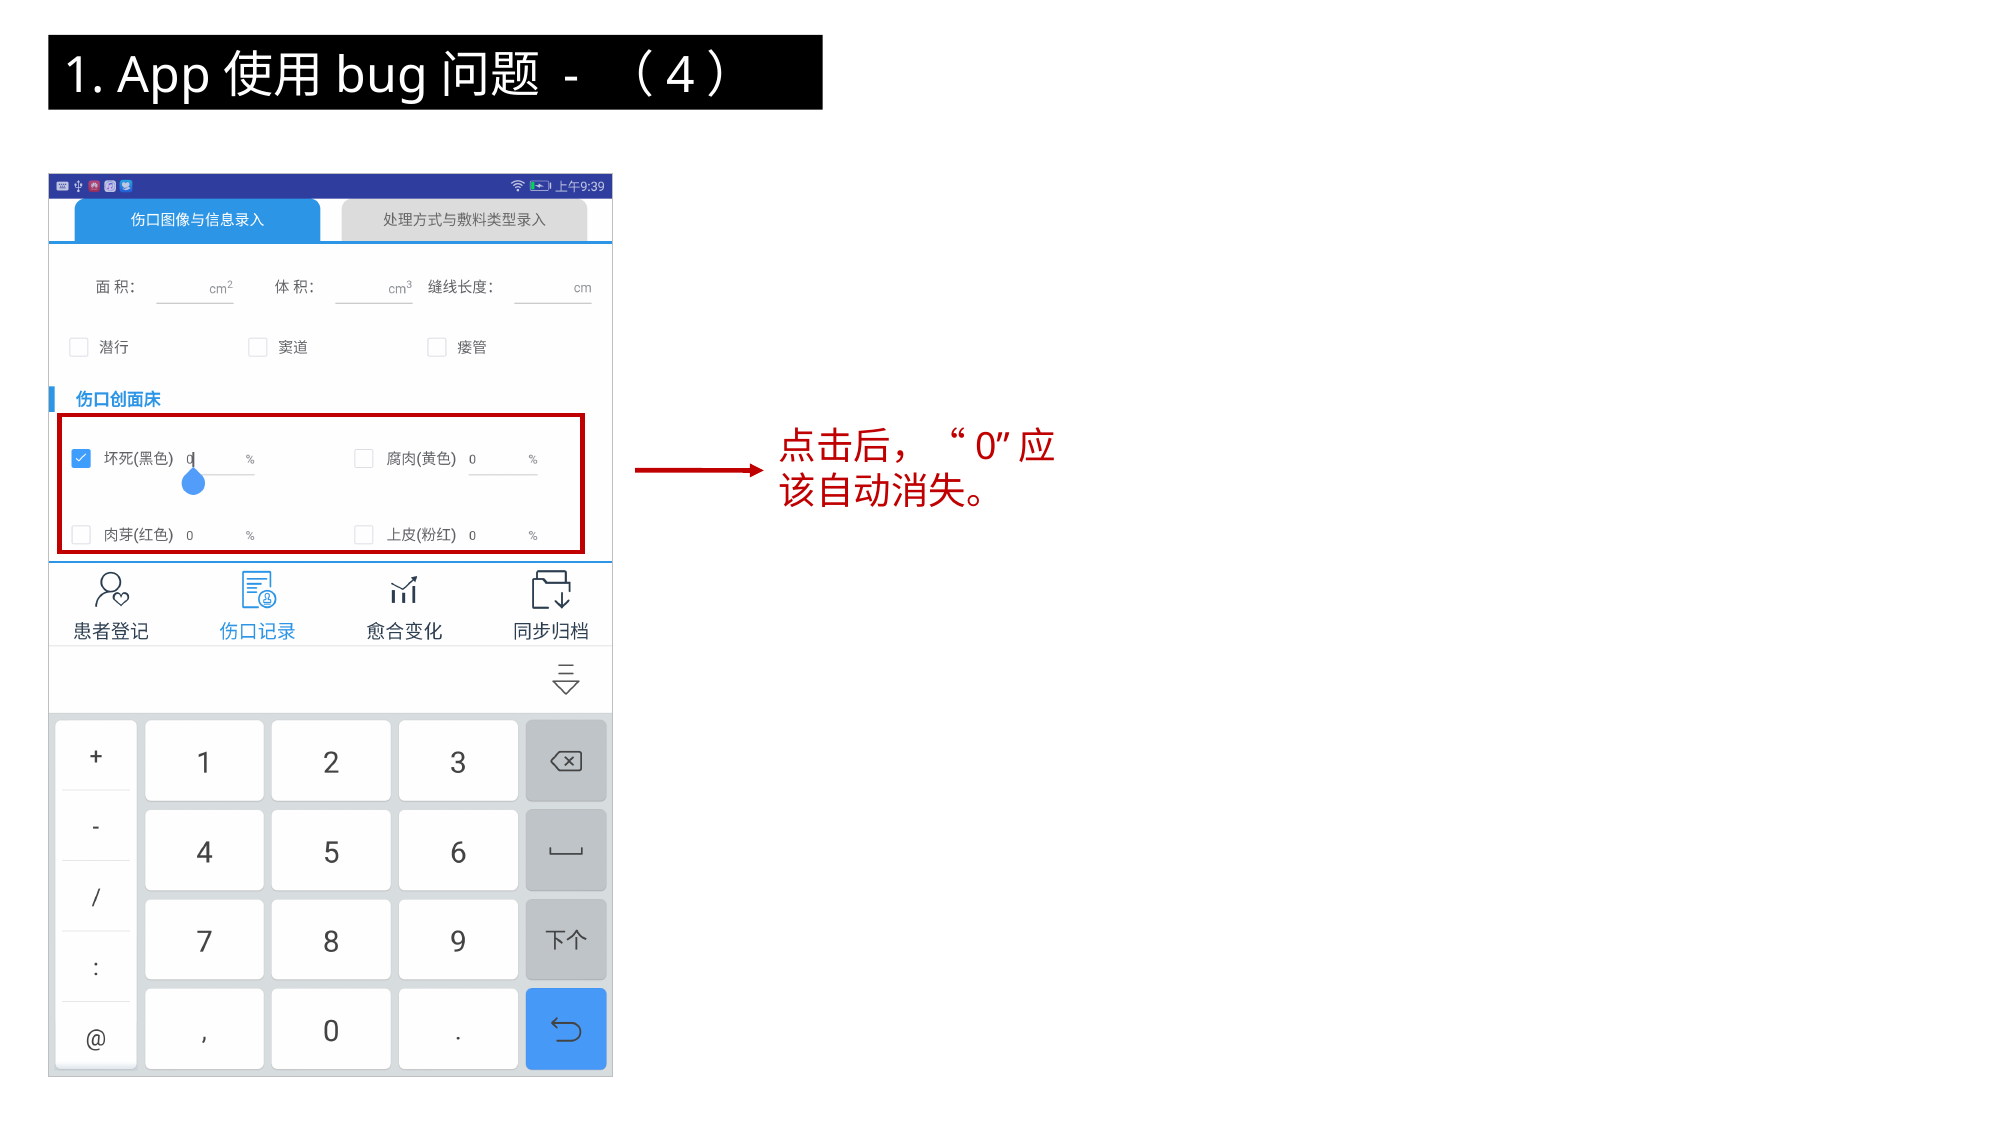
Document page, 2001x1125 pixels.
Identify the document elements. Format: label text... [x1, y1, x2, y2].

text_box 1. App使用bug问题 - （4） [48, 34, 823, 110]
text_box 点击后，“0”应该自动消失。 [763, 414, 1090, 520]
picture [48, 173, 613, 1077]
